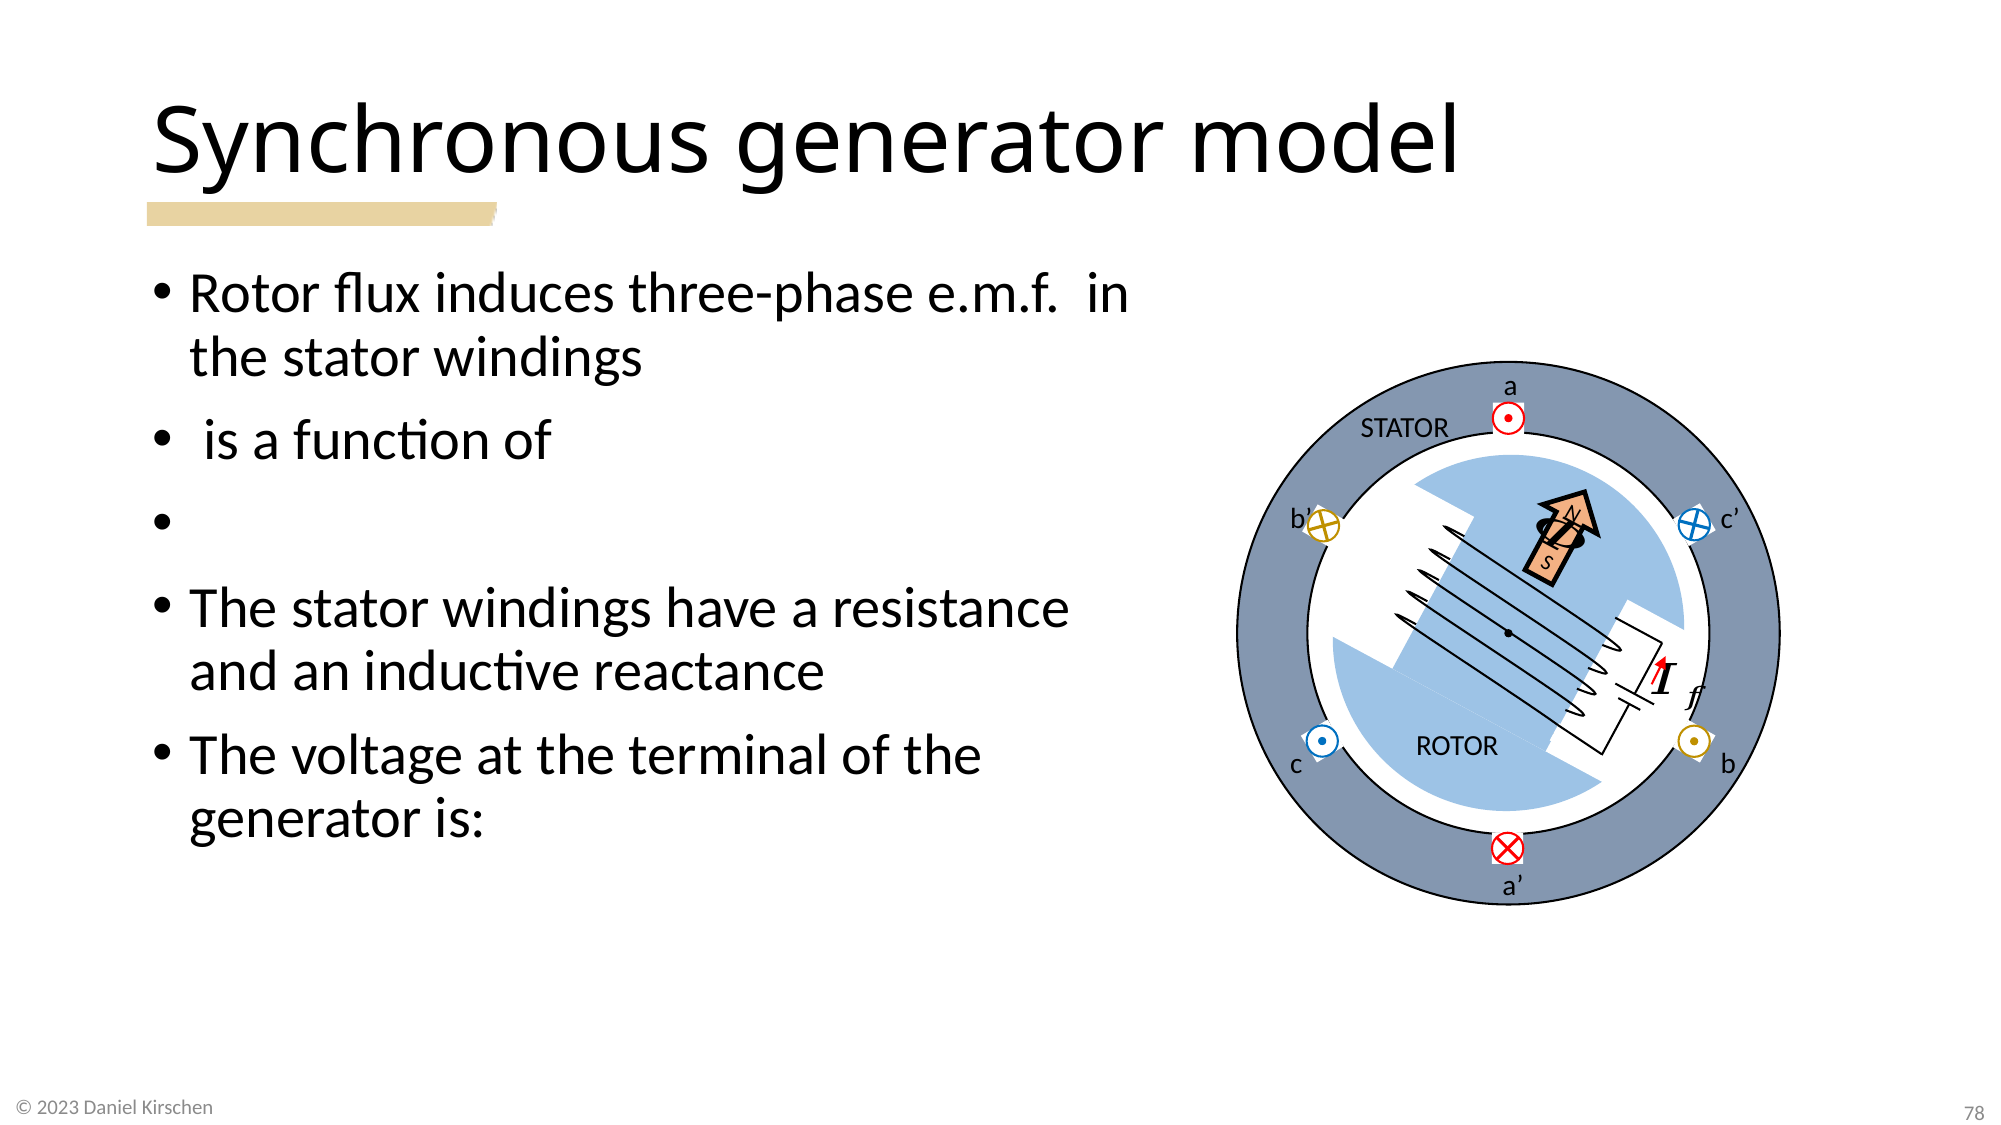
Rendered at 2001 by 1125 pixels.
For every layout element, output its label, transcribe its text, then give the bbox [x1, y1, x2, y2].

title Synchronous generator model [137, 59, 1863, 226]
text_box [1237, 359, 1780, 910]
slide_number © 2023 Daniel Kirschen [0, 1080, 517, 1125]
slide_number 78 [1550, 1088, 2000, 1125]
